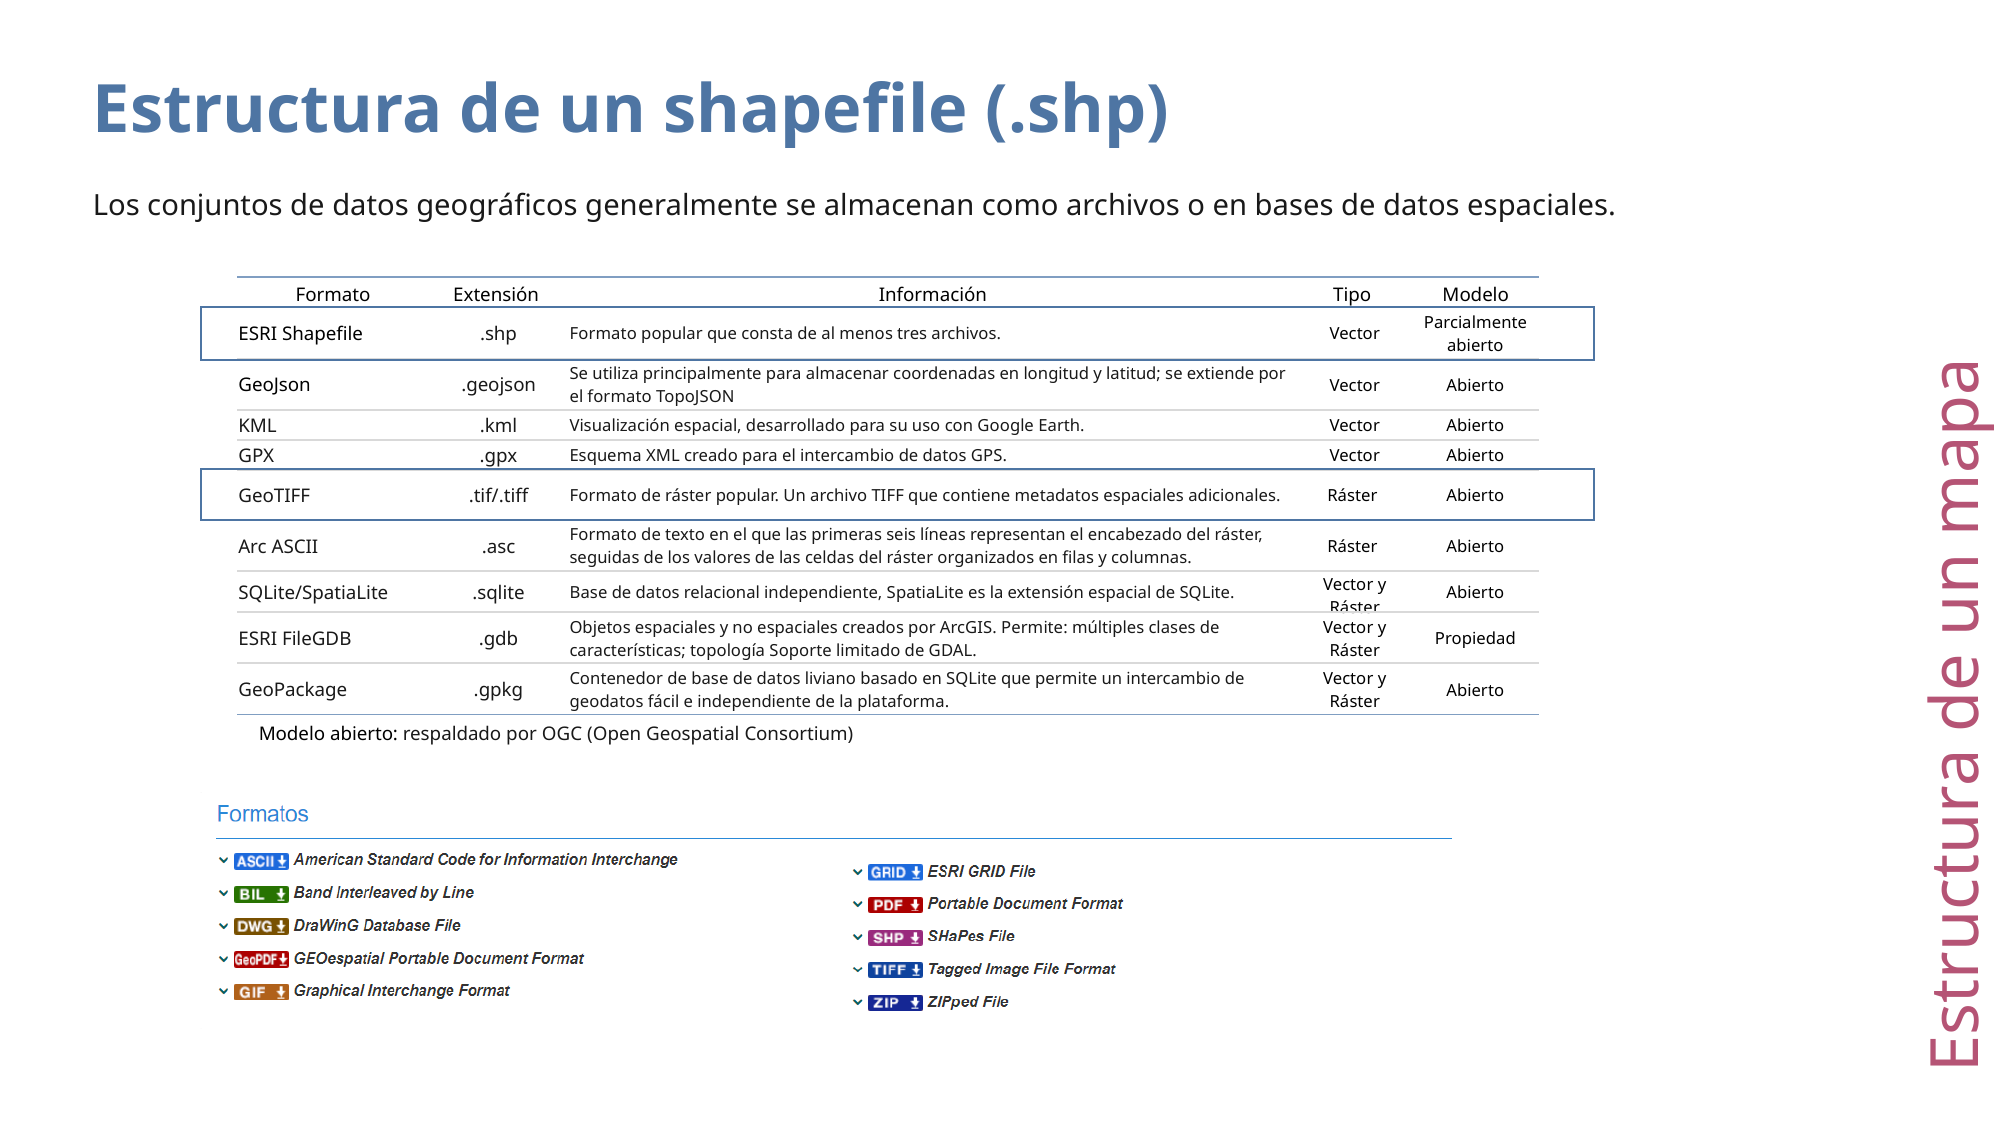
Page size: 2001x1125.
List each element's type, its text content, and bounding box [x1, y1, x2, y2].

table_cell Vector y Ráster [1297, 664, 1412, 714]
table_cell Visualización espacial, desarrollado para su uso con Google Earth. [568, 411, 1297, 439]
table_header Formato [237, 278, 429, 306]
table_cell Objetos espaciales y no espaciales creados por ArcGIS. Permite: múltiples clases de características; topología Soporte limitado de GDAL. [568, 613, 1297, 662]
text_box Modelo abierto: respaldado por OGC (Open Geospatial Consortium) [243, 714, 868, 752]
table_cell GPX [237, 441, 429, 468]
text_box Estructura de un mapa [1903, 342, 1999, 1087]
table_cell .asc [429, 521, 568, 570]
table_header Tipo [1297, 278, 1412, 306]
table_cell Abierto [1412, 572, 1539, 611]
picture [200, 792, 1454, 1030]
table_cell Se utiliza principalmente para almacenar coordenadas en longitud y latitud; se extiende por el formato TopoJSON [568, 361, 1297, 409]
table_cell GeoJson [237, 361, 429, 409]
text_box Los conjuntos de datos geográficos generalmente se almacenan como archivos o en bases de datos espaciales. [78, 178, 1805, 229]
table_cell Arc ASCII [237, 521, 429, 570]
table_cell Propiedad [1412, 613, 1539, 662]
table_cell KML [237, 411, 429, 439]
table_cell Vector [1297, 361, 1412, 409]
table_cell Vector [1297, 441, 1412, 468]
table_cell Abierto [1412, 441, 1539, 468]
table_cell .kml [429, 411, 568, 439]
table_cell Base de datos relacional independiente, SpatiaLite es la extensión espacial de SQLite. [568, 572, 1297, 611]
text_box [200, 306, 1595, 361]
table_cell SQLite/SpatiaLite [237, 572, 429, 611]
table_cell ESRI FileGDB [237, 613, 429, 662]
table_cell .sqlite [429, 572, 568, 611]
table_header Extensión [429, 278, 568, 306]
table_cell Abierto [1412, 361, 1539, 409]
table_cell GeoPackage [237, 664, 429, 714]
table_cell .gpx [429, 441, 568, 468]
table_cell Vector y Ráster [1297, 572, 1412, 611]
table_cell Vector [1297, 411, 1412, 439]
table_cell .gpkg [429, 664, 568, 714]
table_cell Contenedor de base de datos liviano basado en SQLite que permite un intercambio de geodatos fácil e independiente de la plataforma. [568, 664, 1297, 714]
table_cell Vector y Ráster [1297, 613, 1412, 662]
table_header Información [568, 278, 1297, 306]
table_cell Abierto [1412, 411, 1539, 439]
table_header Modelo [1412, 278, 1539, 306]
table_cell .geojson [429, 361, 568, 409]
text_box Estructura de un shapefile (.shp) [78, 58, 1629, 153]
table_cell .gdb [429, 613, 568, 662]
table_cell Esquema XML creado para el intercambio de datos GPS. [568, 441, 1297, 468]
text_box [200, 468, 1595, 521]
table_cell Formato de texto en el que las primeras seis líneas representan el encabezado del ráster, seguidas de los valores de las celdas del ráster organizados en filas y columnas. [568, 521, 1297, 570]
table_cell Abierto [1412, 521, 1539, 570]
table_cell Ráster [1297, 521, 1412, 570]
table_cell Abierto [1412, 664, 1539, 714]
